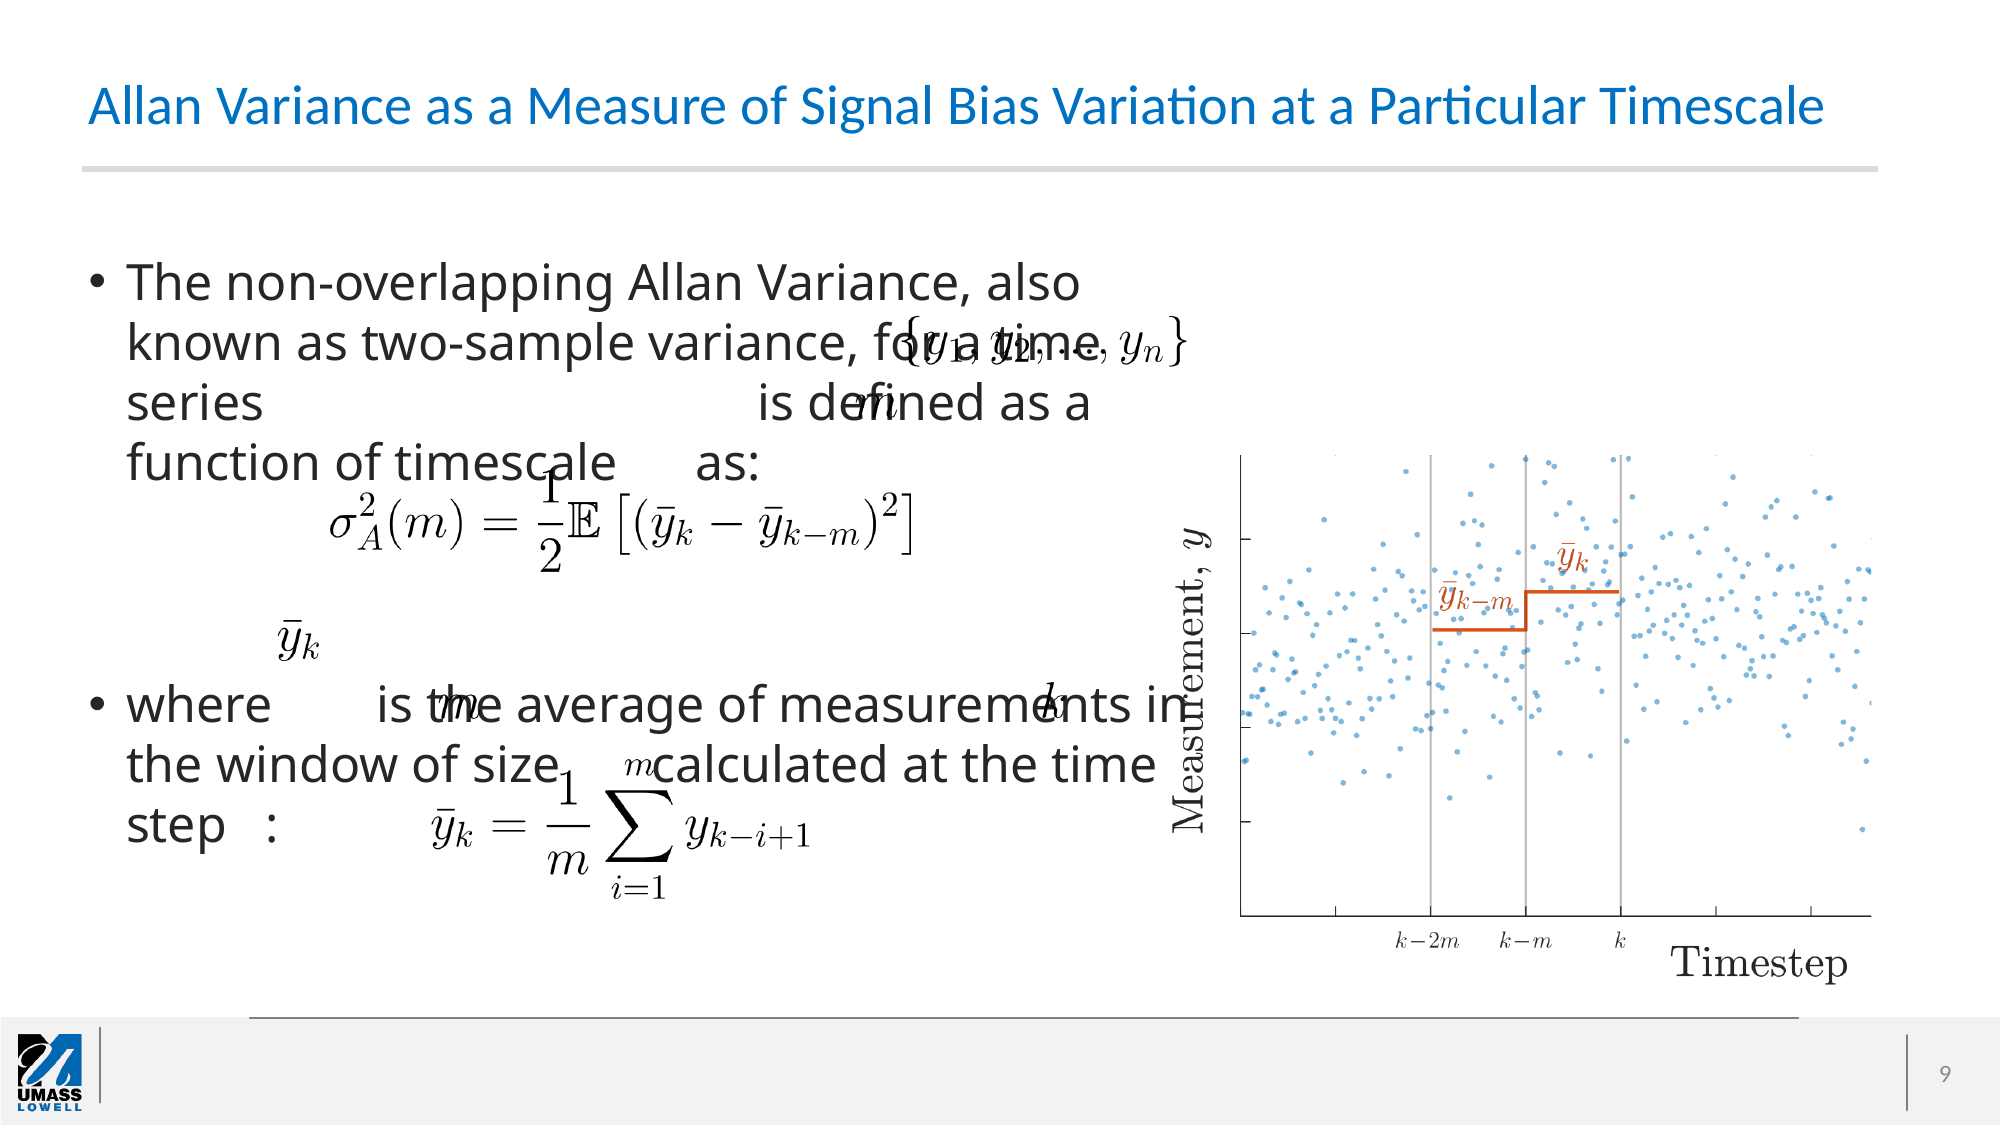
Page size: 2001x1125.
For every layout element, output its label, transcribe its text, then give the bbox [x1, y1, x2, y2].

picture [891, 315, 1187, 372]
slide_number 9 [1907, 1042, 1984, 1103]
picture [275, 620, 319, 661]
picture [1172, 455, 1872, 985]
picture [429, 759, 810, 899]
picture [437, 694, 480, 719]
picture [328, 468, 911, 572]
list The non-overlapping Allan Variance, also known as two-sample variance, for a time series is defined as a function of timescale as: where is the average of measurements in the window of size calculated at the time step : [73, 242, 1254, 985]
picture [1039, 682, 1065, 719]
picture [854, 394, 897, 418]
title Allan Variance as a Measure of Signal Bias Variation at a Particular Timescale [73, 0, 1997, 215]
picture [17, 1032, 83, 1115]
